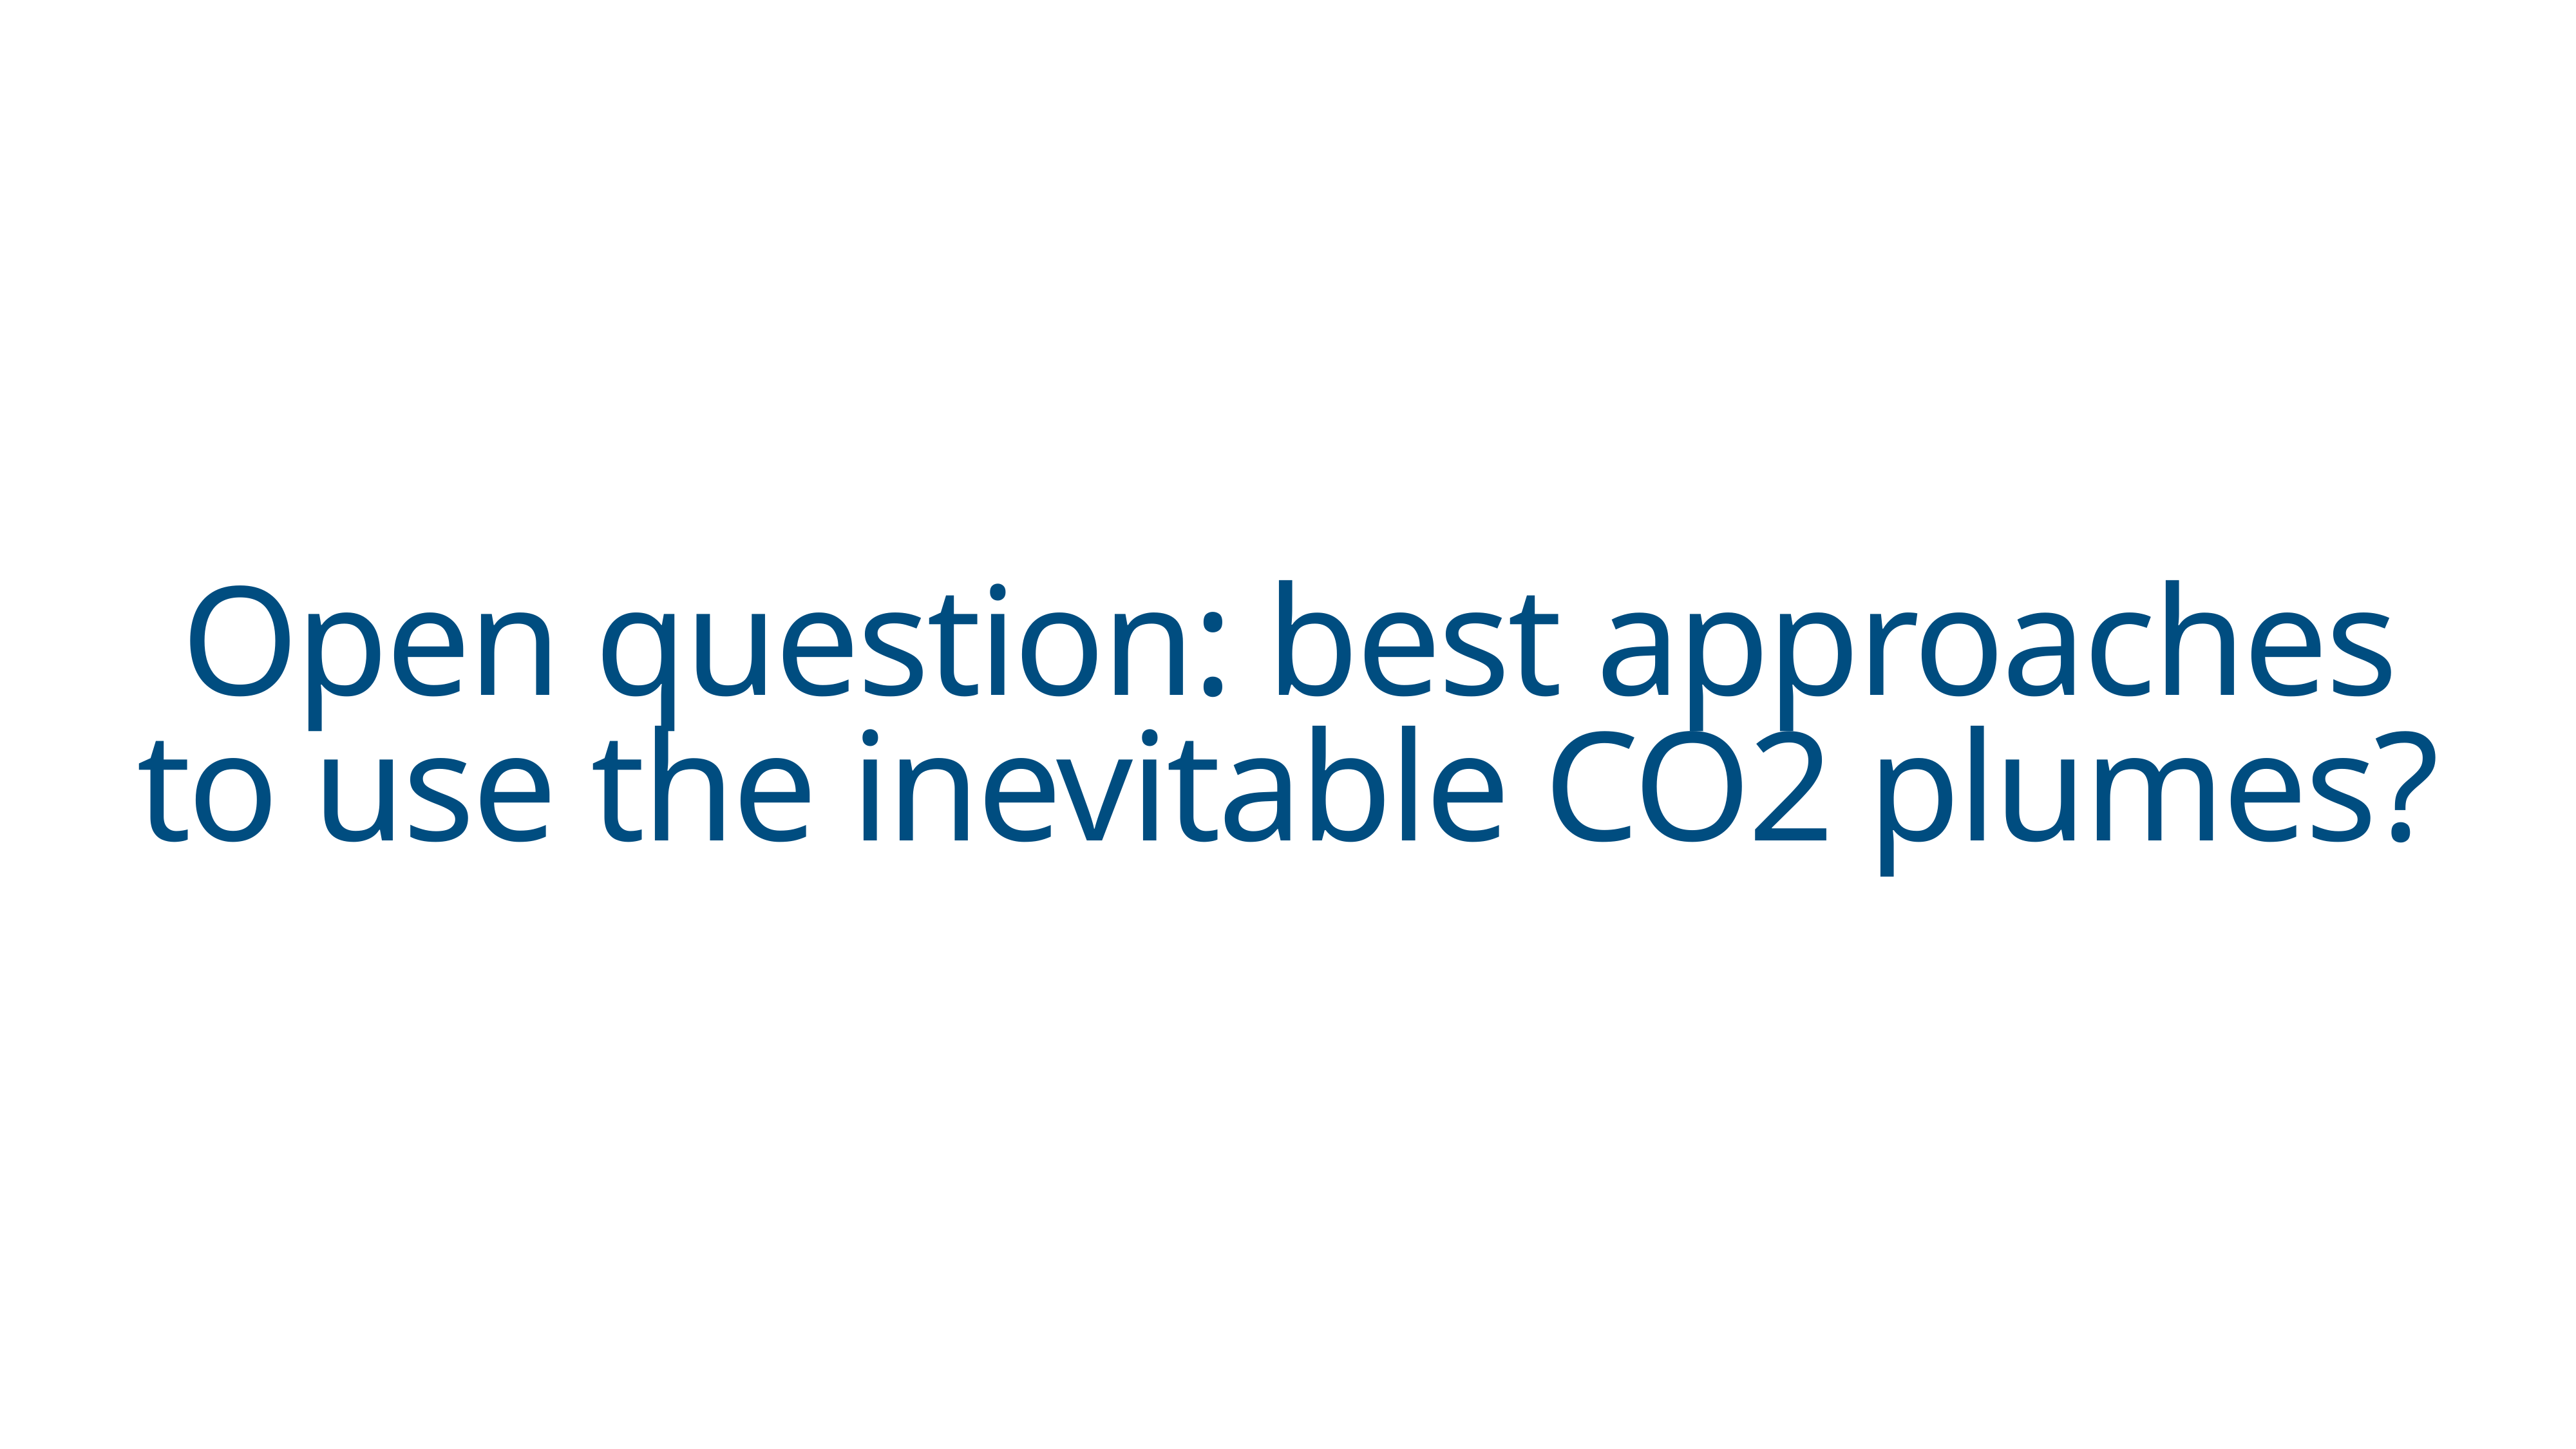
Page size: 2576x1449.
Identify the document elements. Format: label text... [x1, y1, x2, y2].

list Open question: best approaches to use the inevitable CO2 plumes? [127, 519, 2449, 930]
